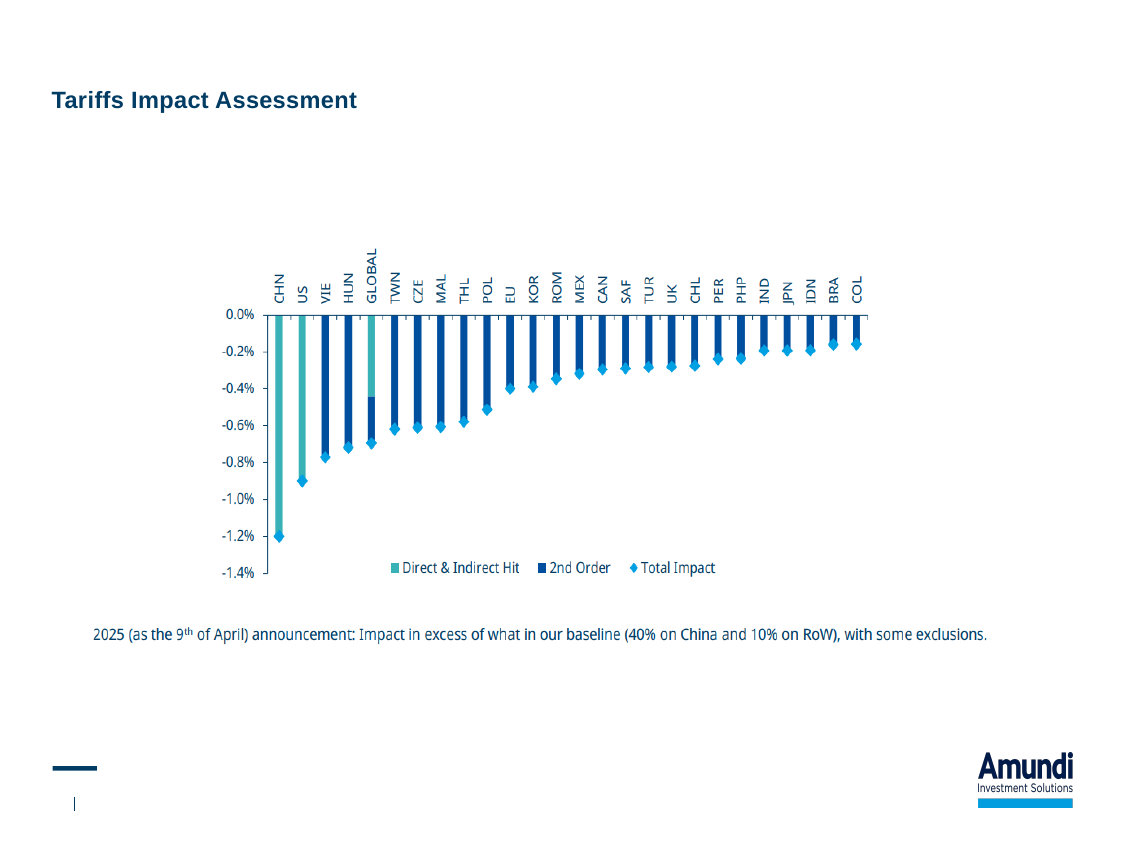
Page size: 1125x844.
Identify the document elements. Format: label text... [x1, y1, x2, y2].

picture [978, 752, 1073, 798]
title Tariffs Impact Assessment [51, 87, 937, 122]
picture [63, 179, 1034, 665]
